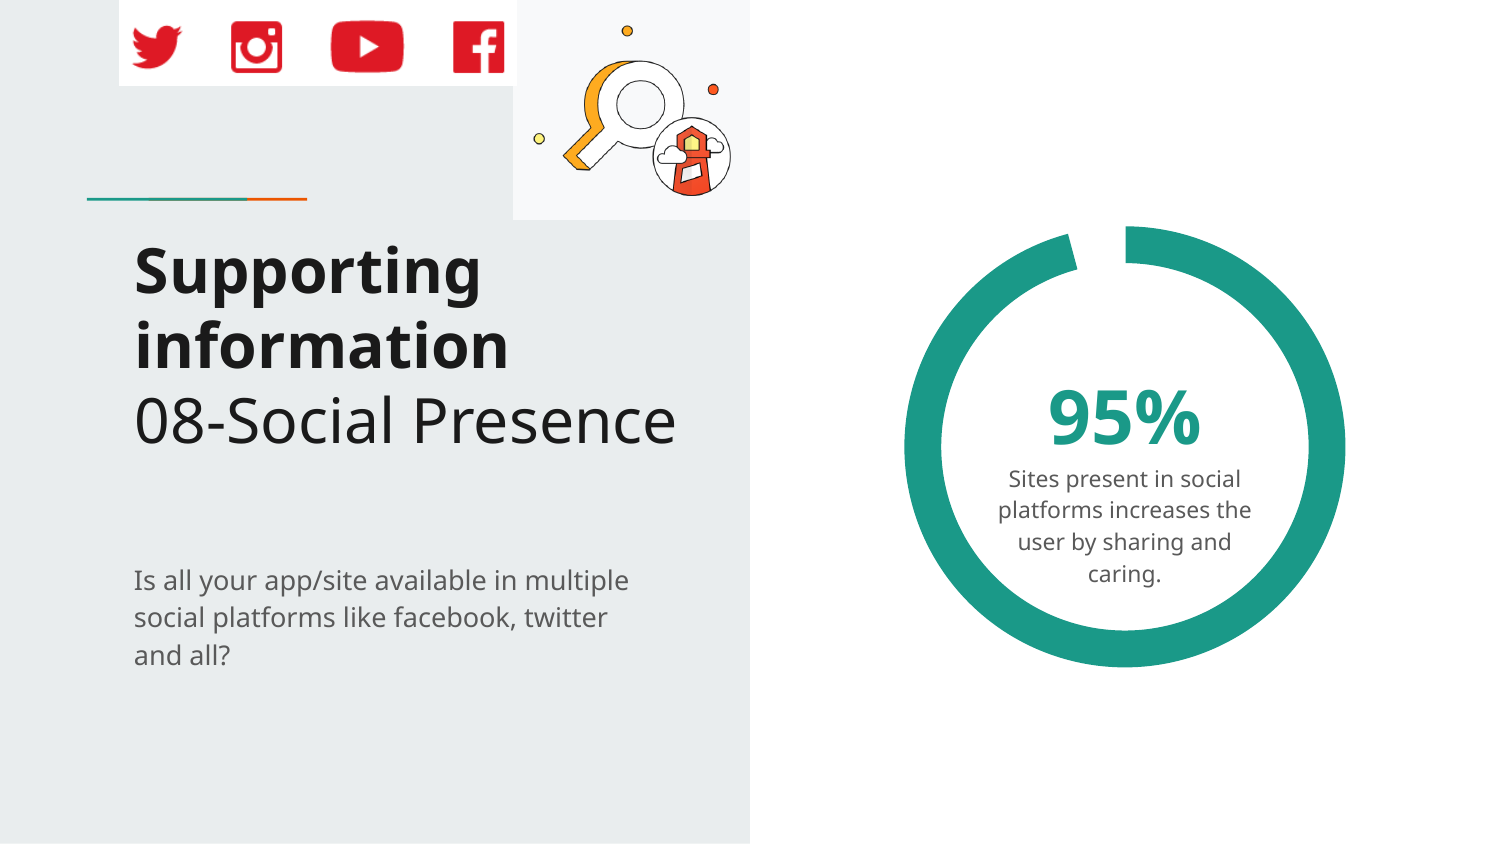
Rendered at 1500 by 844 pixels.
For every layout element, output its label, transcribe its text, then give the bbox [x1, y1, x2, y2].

text_box [904, 226, 1346, 668]
list 95% [990, 341, 1260, 445]
list Sites present in social platforms increases the user by sharing and caring. [964, 445, 1286, 570]
subtitle Is all your app/site available in multiple social platforms like facebook, twitter and all? [118, 543, 661, 669]
picture [119, 0, 751, 220]
title Supporting information 08-Social Presence [119, 216, 724, 510]
